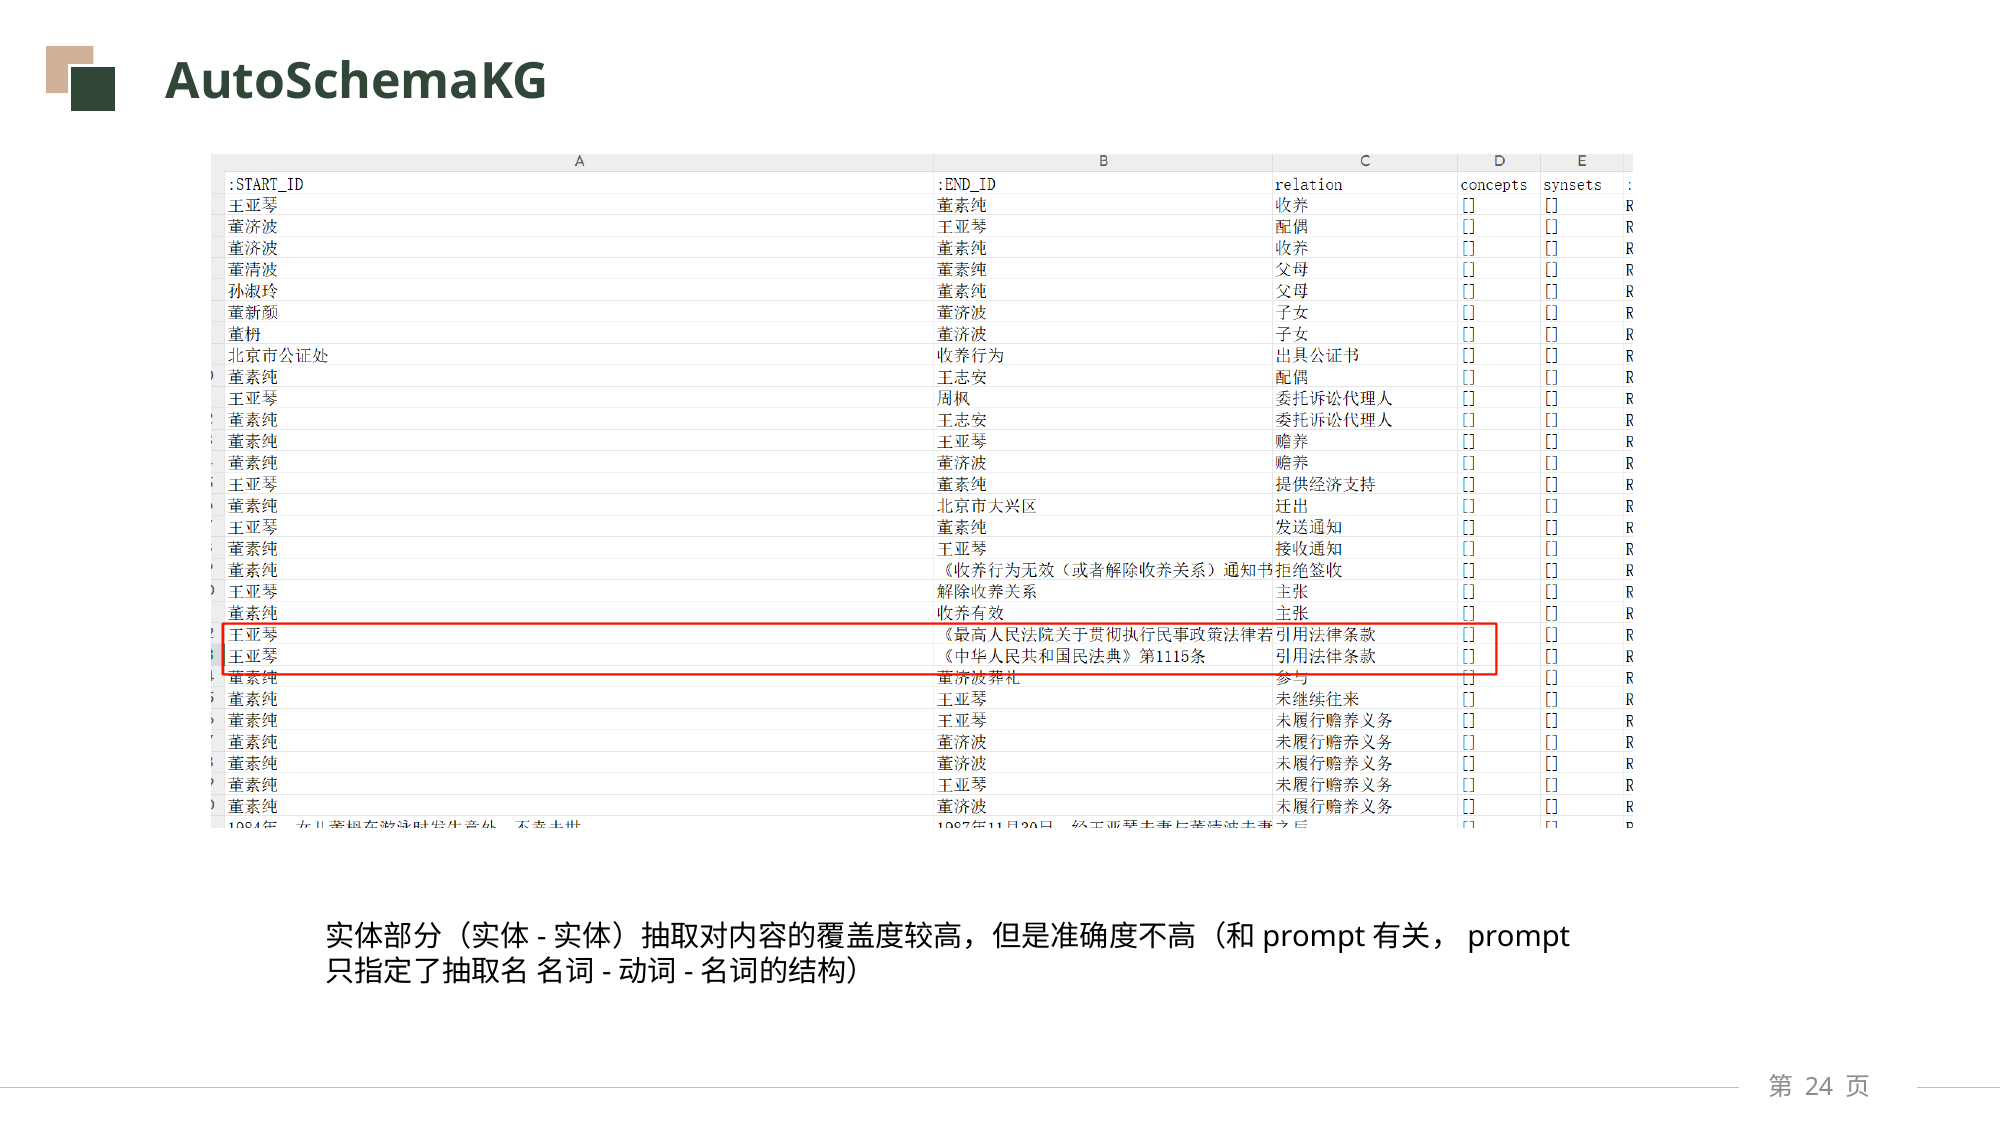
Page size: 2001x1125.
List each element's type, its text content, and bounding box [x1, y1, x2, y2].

text_box 实体部分（实体-实体）抽取对内容的覆盖度较高，但是准确度不高（和prompt有关，prompt只指定了抽取名 名词-动词-名词的结构） [310, 910, 1604, 995]
slide_number 第 页 [1739, 1057, 1900, 1118]
list AutoSchemaKG [150, 47, 1212, 132]
picture [211, 154, 1633, 828]
